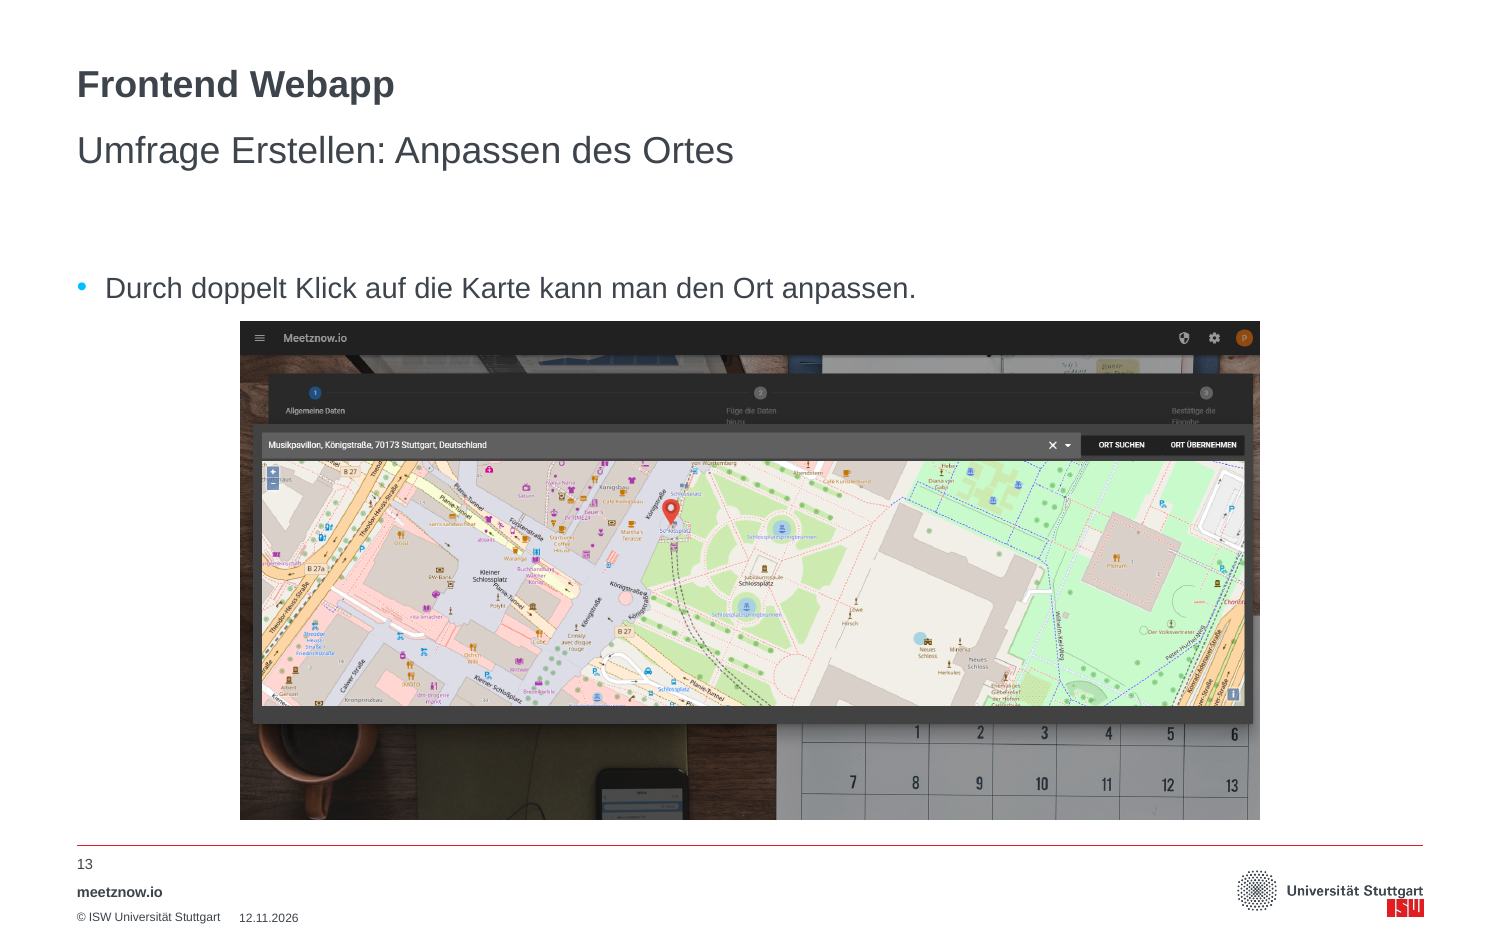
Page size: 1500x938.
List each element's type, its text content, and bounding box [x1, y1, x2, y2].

title Frontend Webapp [76, 64, 1424, 111]
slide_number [239, 909, 327, 925]
list Umfrage Erstellen: Anpassen des Ortes [76, 117, 1424, 163]
list Durch doppelt Klick auf die Karte kann man den Ort anpassen. [76, 262, 1424, 836]
slide_number 13 [76, 855, 114, 873]
picture [1237, 870, 1427, 917]
picture [240, 321, 1260, 820]
footer meetznow.io [76, 882, 924, 901]
